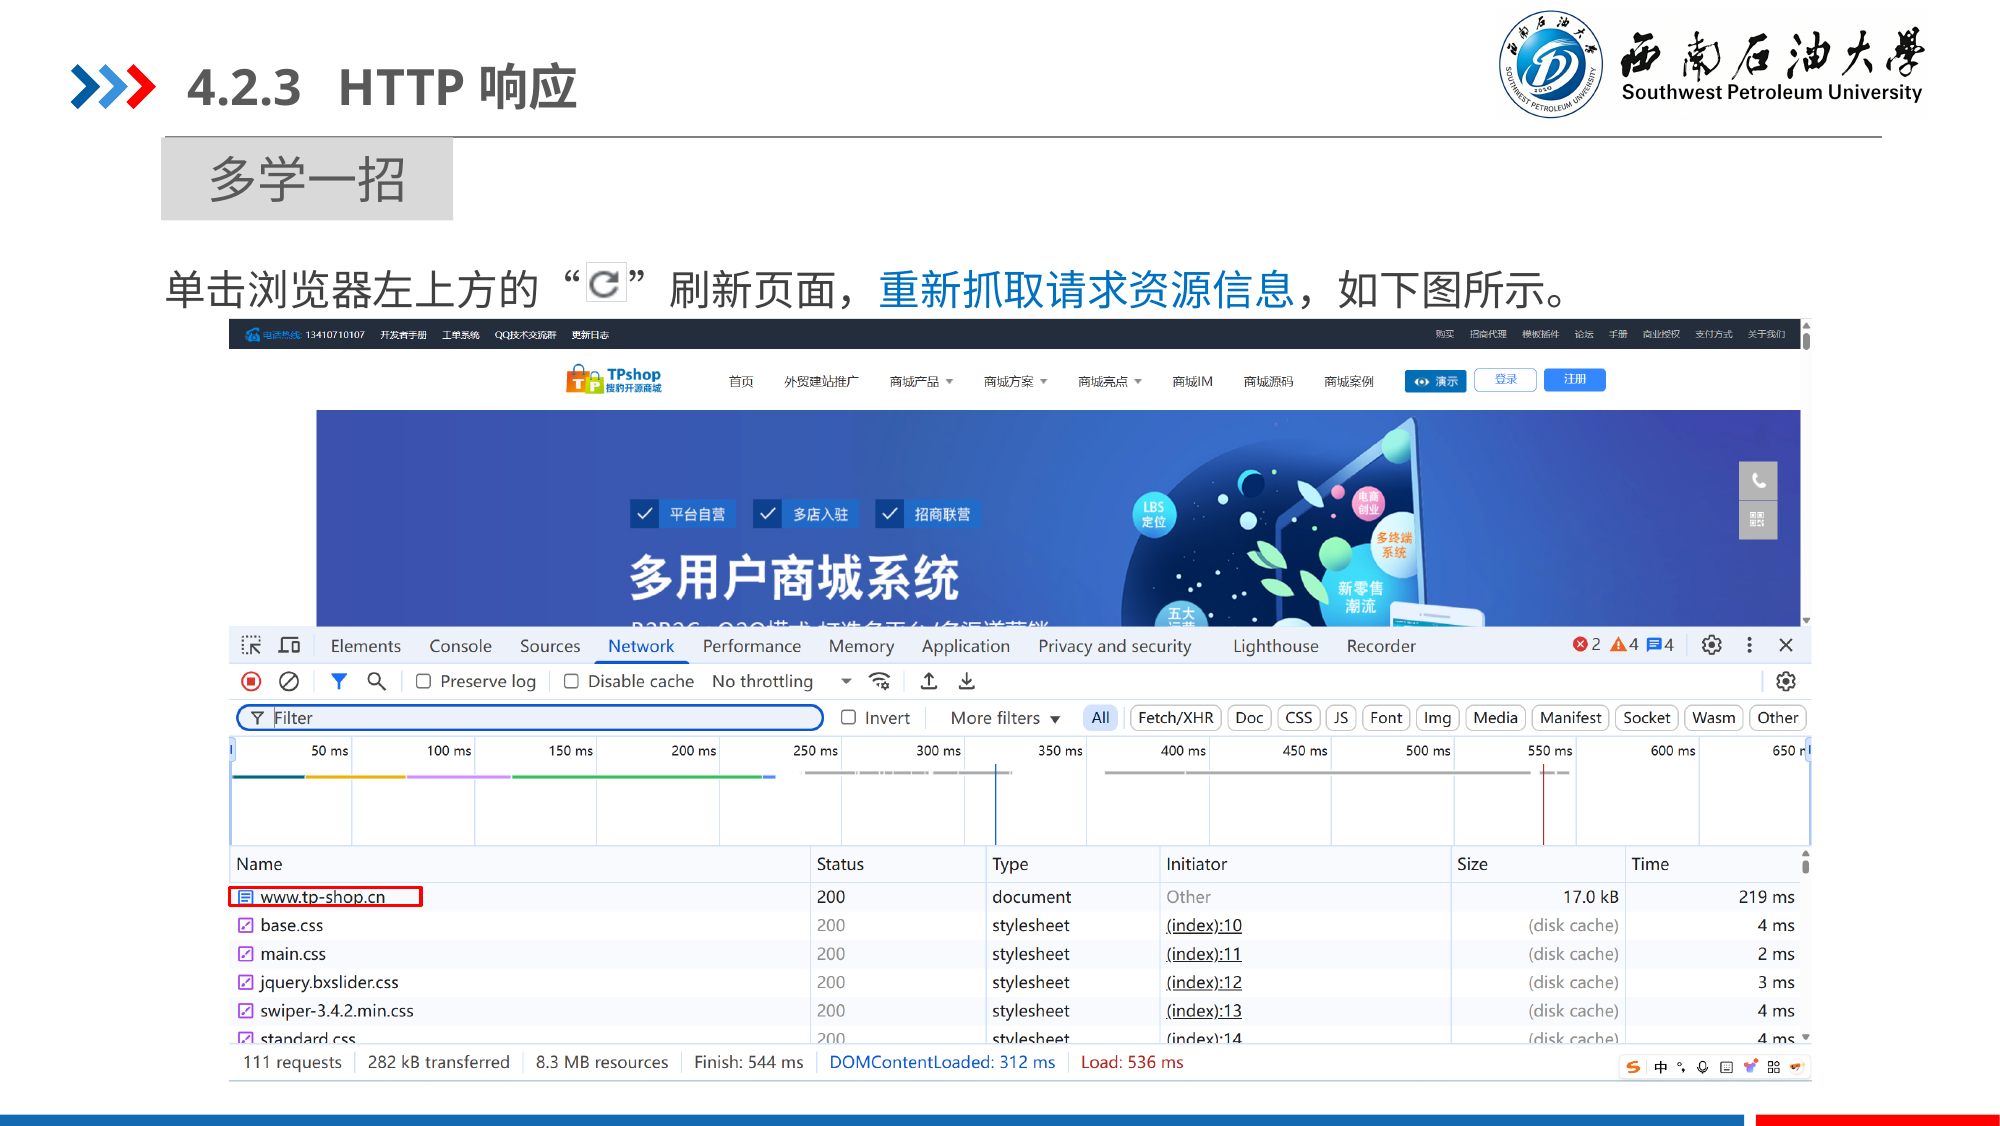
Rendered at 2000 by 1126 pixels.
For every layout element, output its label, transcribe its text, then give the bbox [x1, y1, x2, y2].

text_box 4.2.3 HTTP响应 [187, 43, 827, 127]
picture [228, 318, 1813, 1082]
text_box 多学一招 [159, 135, 455, 222]
text_box 单击浏览器左上方的“ ”刷新页面，重新抓取请求资源信息，如下图所示。 [149, 231, 1892, 322]
picture [586, 261, 627, 302]
picture [1496, 8, 1929, 120]
